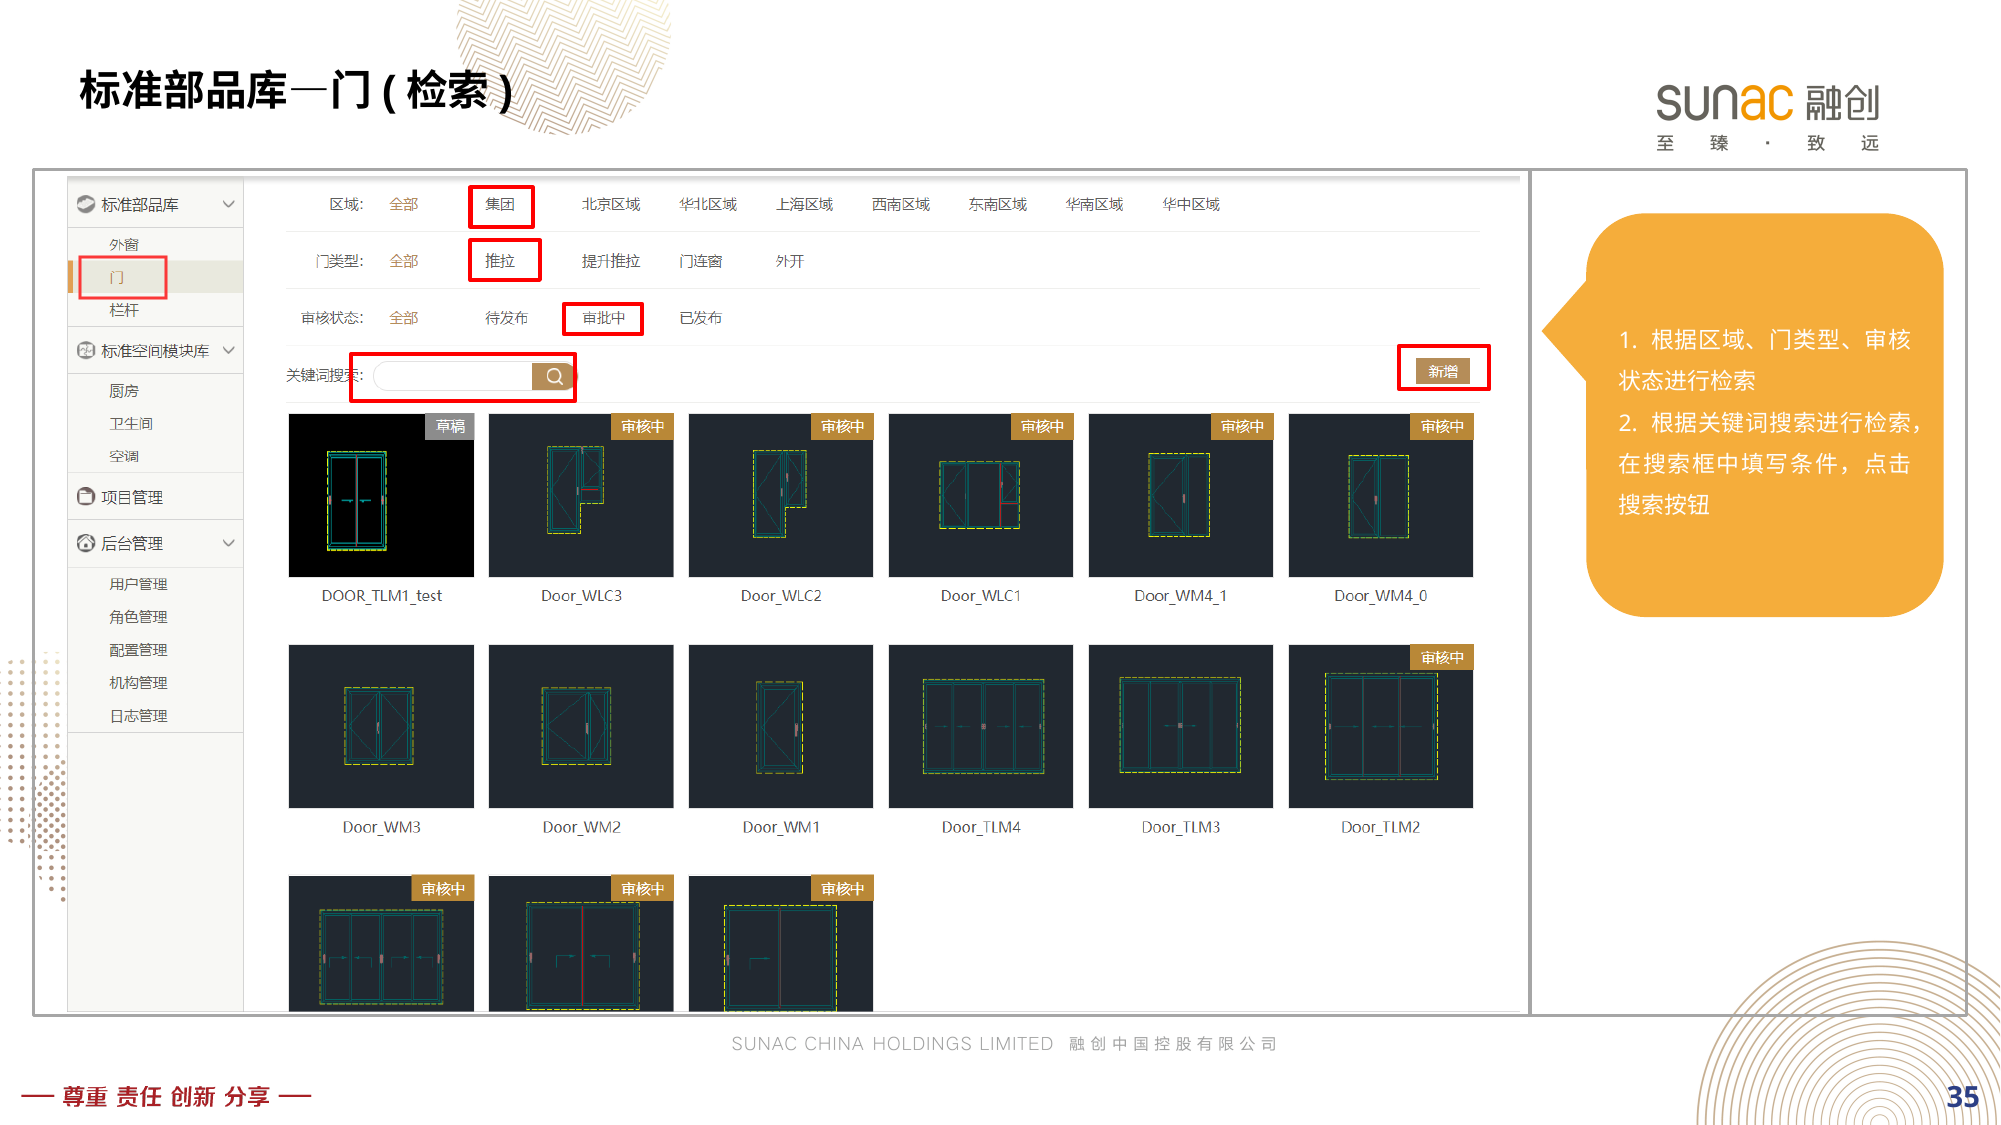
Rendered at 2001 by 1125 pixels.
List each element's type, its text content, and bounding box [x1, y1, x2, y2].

text_box 1. 根据区域、门类型、审核状态进行检索 2. 根据关键词搜索进行检索，在搜索框中填写条件，点击搜索按钮 [1540, 211, 1946, 620]
title 标准部品库—门(检索) [70, 52, 1632, 126]
picture [0, 0, 2001, 1125]
